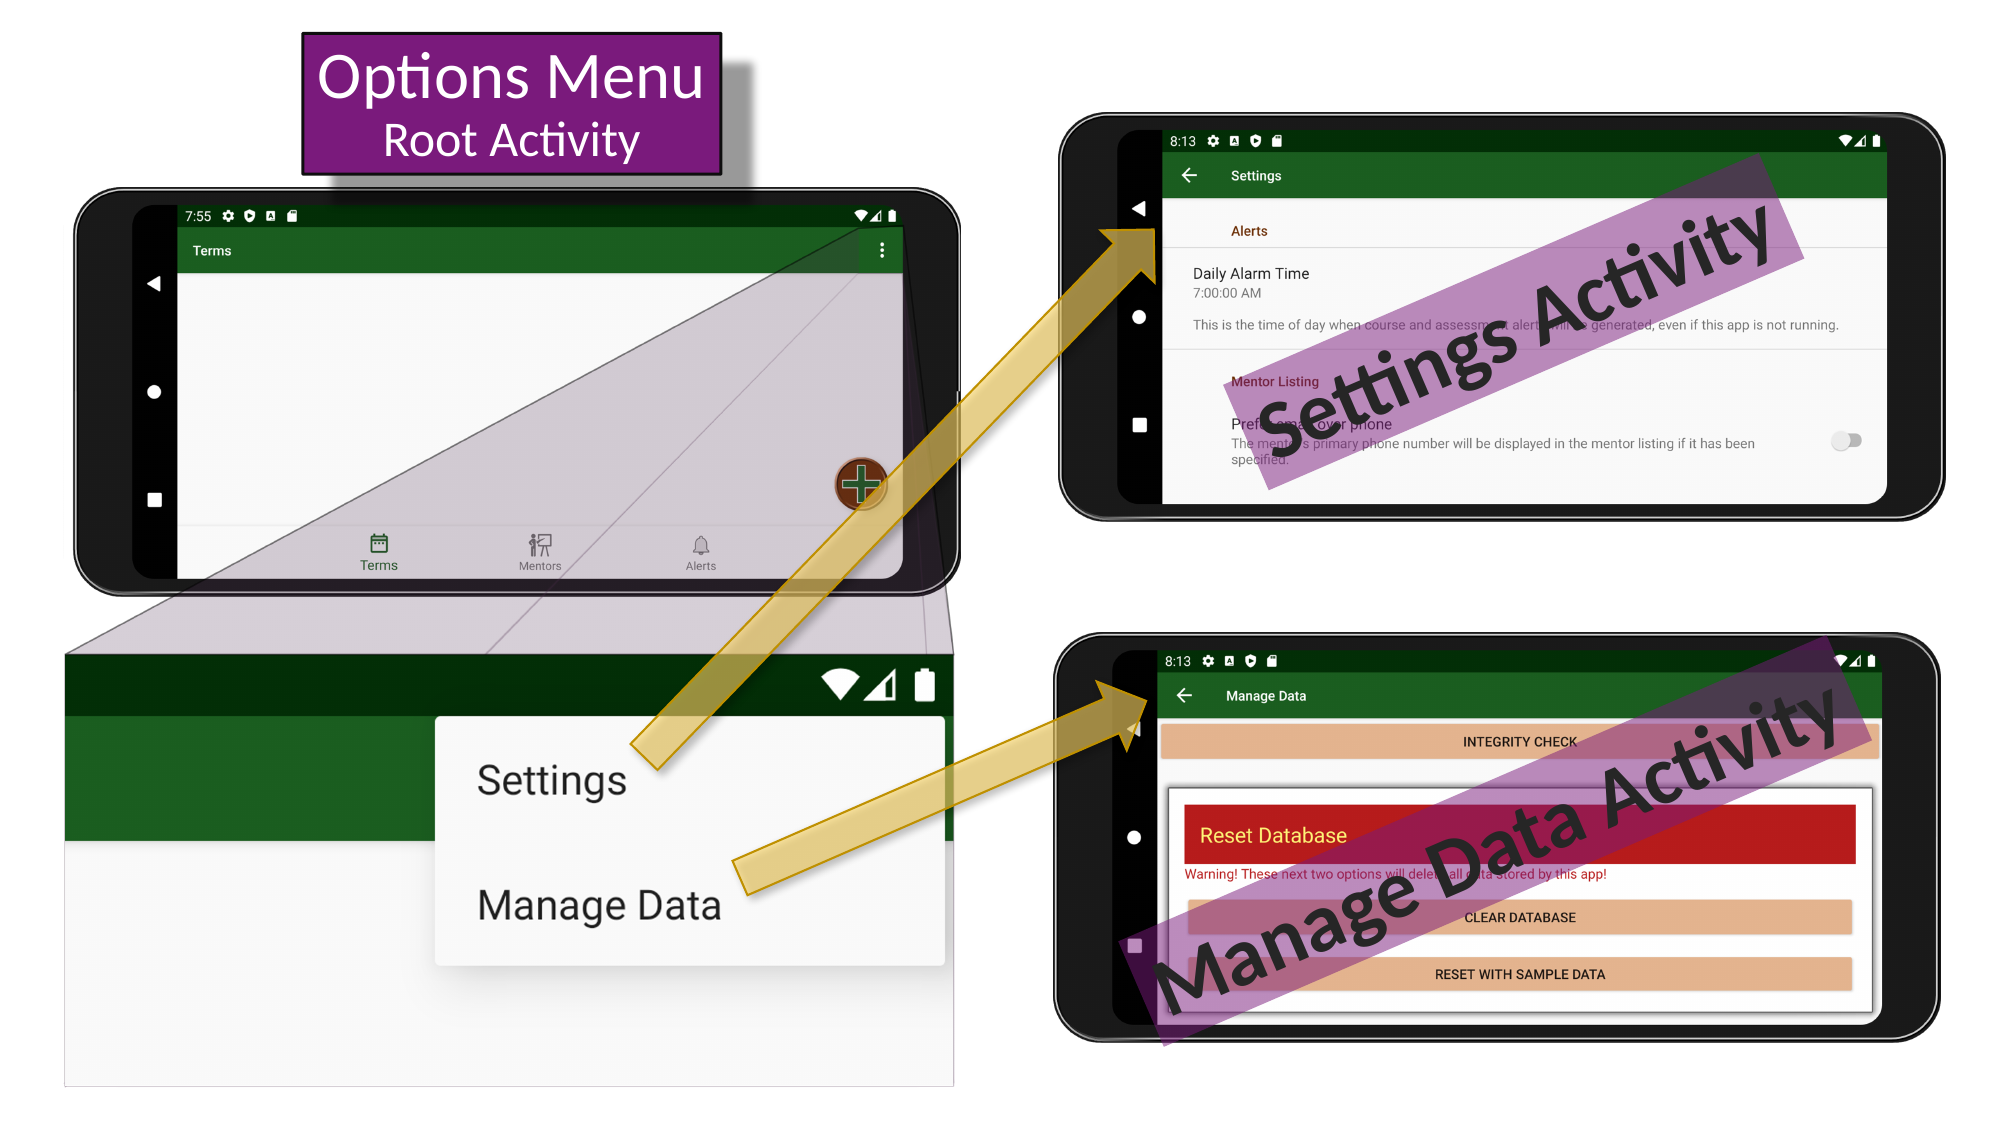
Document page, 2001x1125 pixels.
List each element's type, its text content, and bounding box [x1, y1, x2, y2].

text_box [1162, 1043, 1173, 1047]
picture [63, 187, 961, 1088]
picture [1053, 632, 1941, 1043]
text_box [961, 299, 1058, 458]
text_box Options Menu Root Activity [302, 33, 721, 175]
picture [1058, 112, 1946, 522]
text_box [961, 719, 1053, 804]
